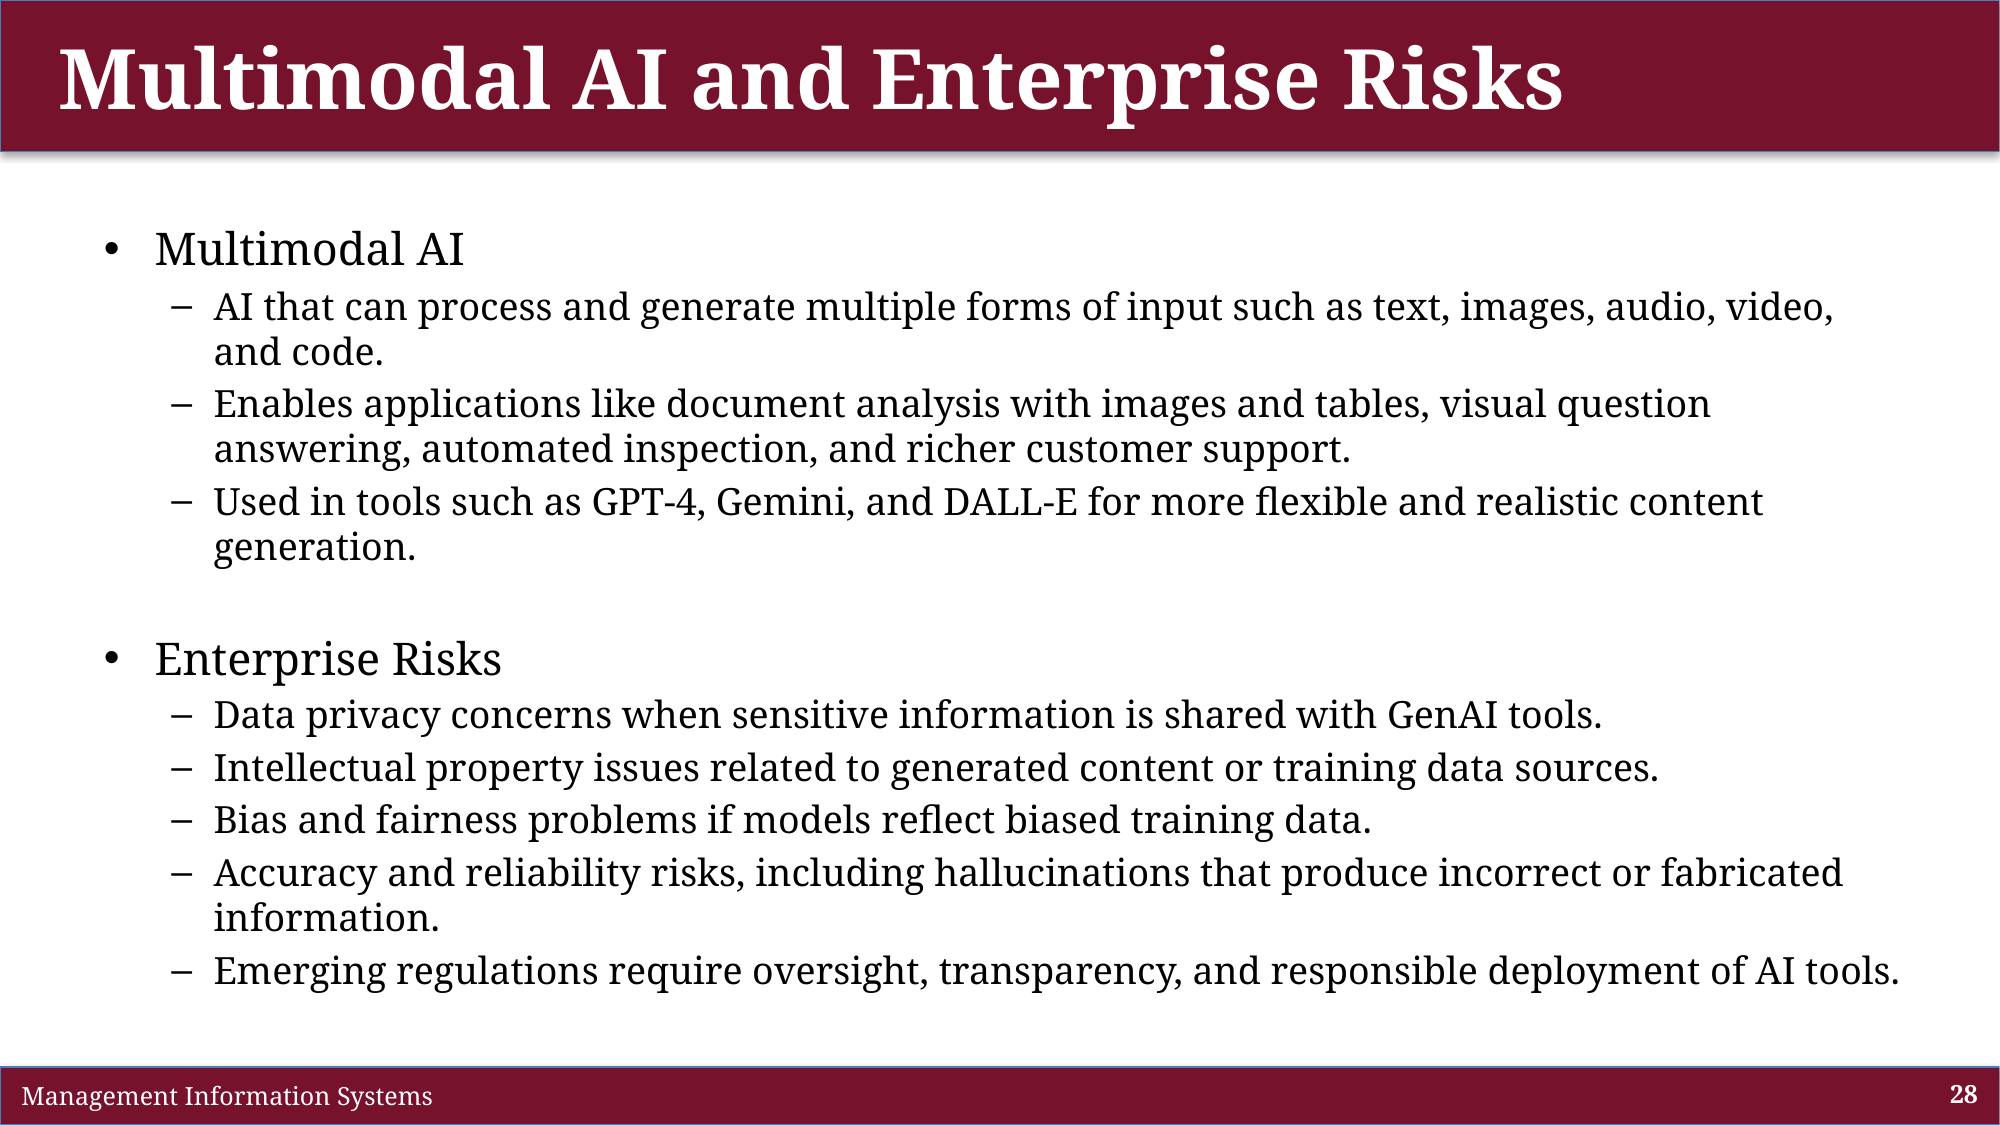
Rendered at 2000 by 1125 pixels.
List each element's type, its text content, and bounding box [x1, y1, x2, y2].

footer Management Information Systems [0, 1066, 475, 1125]
text_box [475, 1066, 1649, 1125]
slide_number 28 [1649, 1066, 2000, 1125]
list Multimodal AI AI that can process and generate multiple forms of input such as text, images, audio, video, and code. Enables applications like document analysis with images and tables, visual question answering, automated inspection, and richer customer support. Used in tools such as GPT-4, Gemini, and DALL-E for more flexible and realistic content generation. Enterprise Risks Data privacy concerns when sensitive information is shared with GenAI tools. Intellectual property issues related to generated content or training data sources. Bias and fairness problems if models reflect biased training data. Accuracy and reliability risks, including hallucinations that produce incorrect or fabricated information. Emerging regulations require oversight, transparency, and responsible deployment of AI tools. [88, 213, 1926, 1047]
title Multimodal AI and Enterprise Risks [0, 0, 2000, 152]
